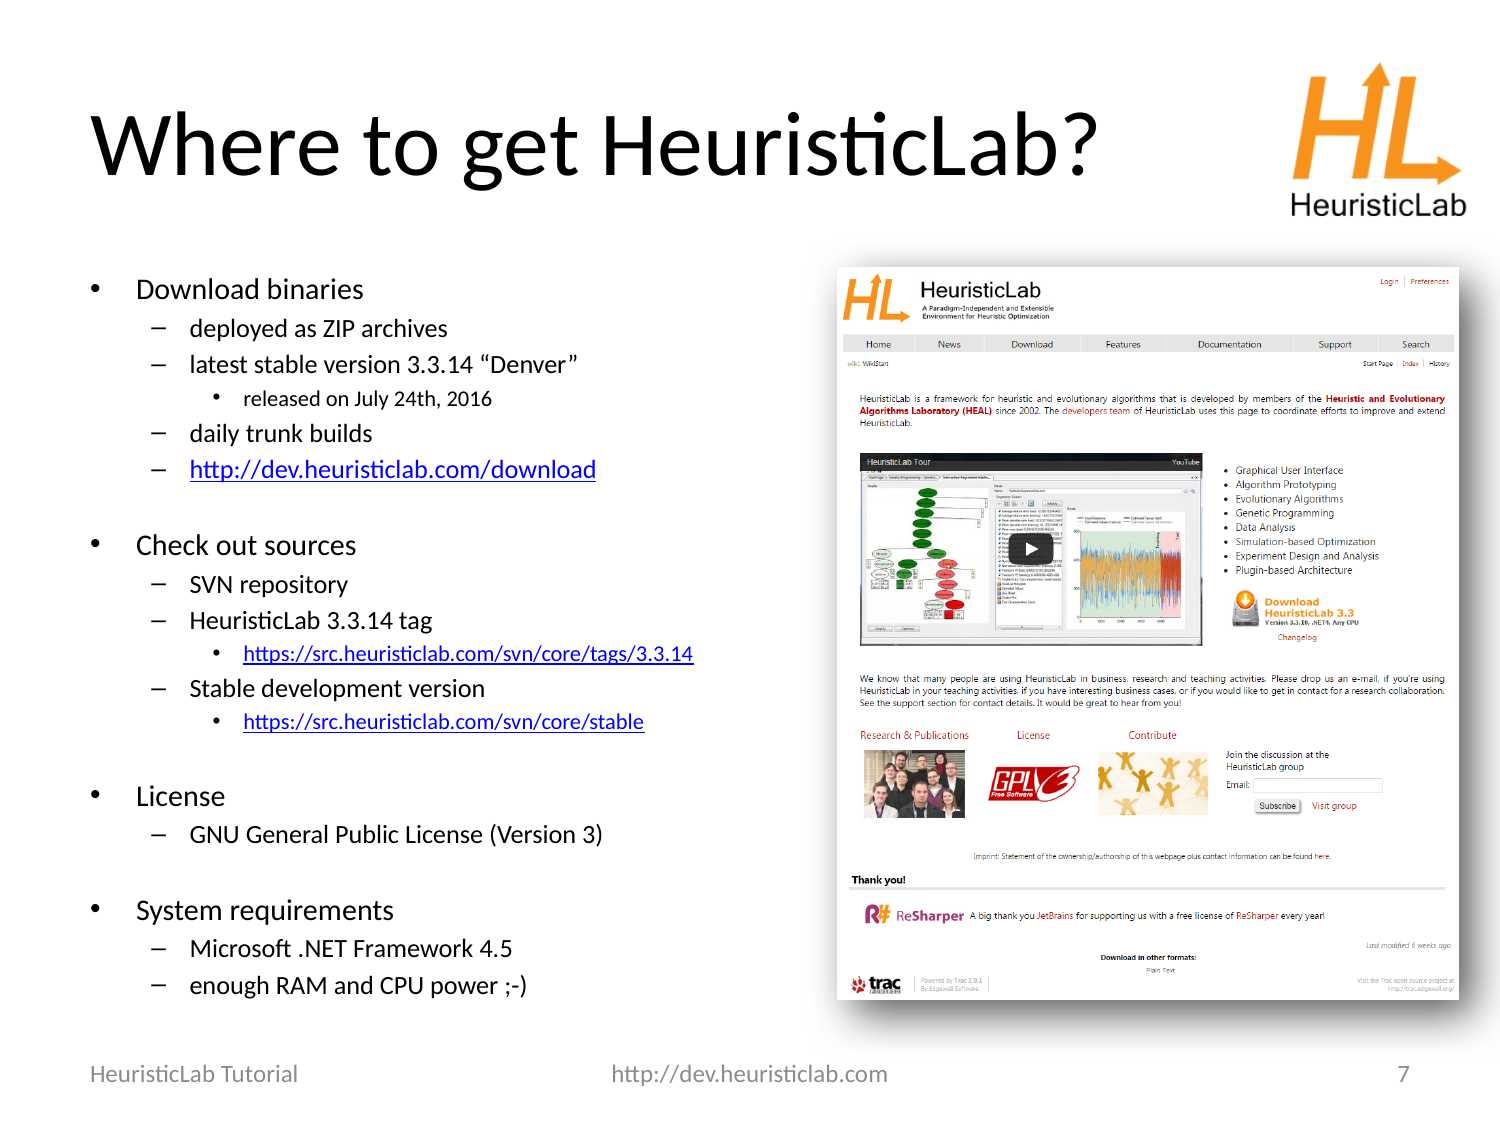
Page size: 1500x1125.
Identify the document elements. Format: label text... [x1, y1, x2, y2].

picture [837, 266, 1459, 1000]
slide_number HeuristicLab Tutorial [75, 1042, 425, 1103]
footer http://dev.heuristiclab.com [512, 1042, 988, 1103]
slide_number 7 [1074, 1042, 1425, 1103]
picture [1281, 27, 1474, 244]
title Where to get HeuristicLab? [75, 45, 1282, 233]
list Download binaries deployed as ZIP archives latest stable version 3.3.14 “Denver” released on July 24th, 2016 daily trunk builds http://dev.heuristiclab.com/download Check out sources SVN repository HeuristicLab 3.3.14 tag https://src.heuristiclab.com/svn/core/tags/3.3.14 Stable development version https://src.heuristiclab.com/svn/core/stable License GNU General Public License (Version 3) System requirements Microsoft .NET Framework 4.5 enough RAM and CPU power ;-) [75, 262, 869, 1012]
